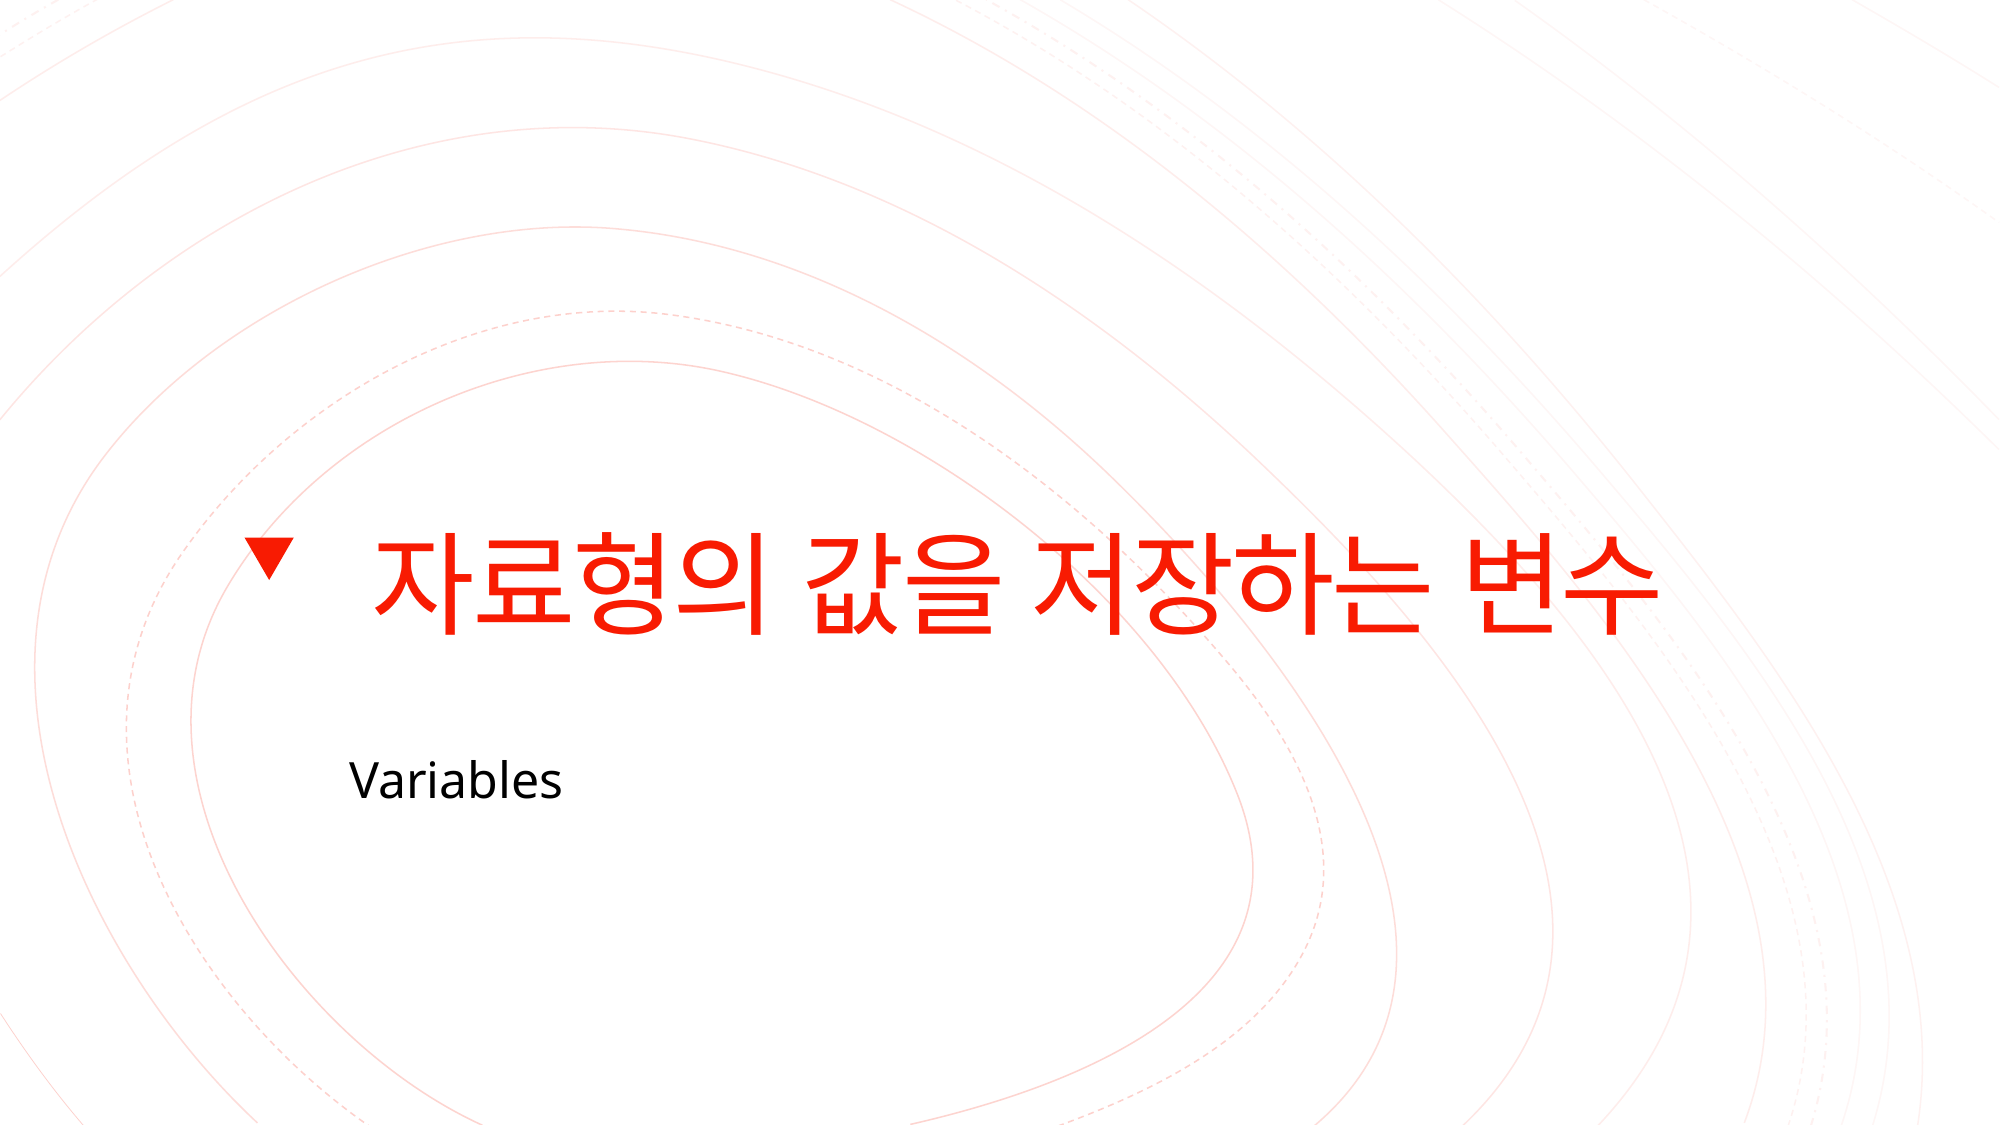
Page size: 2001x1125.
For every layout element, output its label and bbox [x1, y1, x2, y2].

text_box [0, 0, 2000, 1125]
